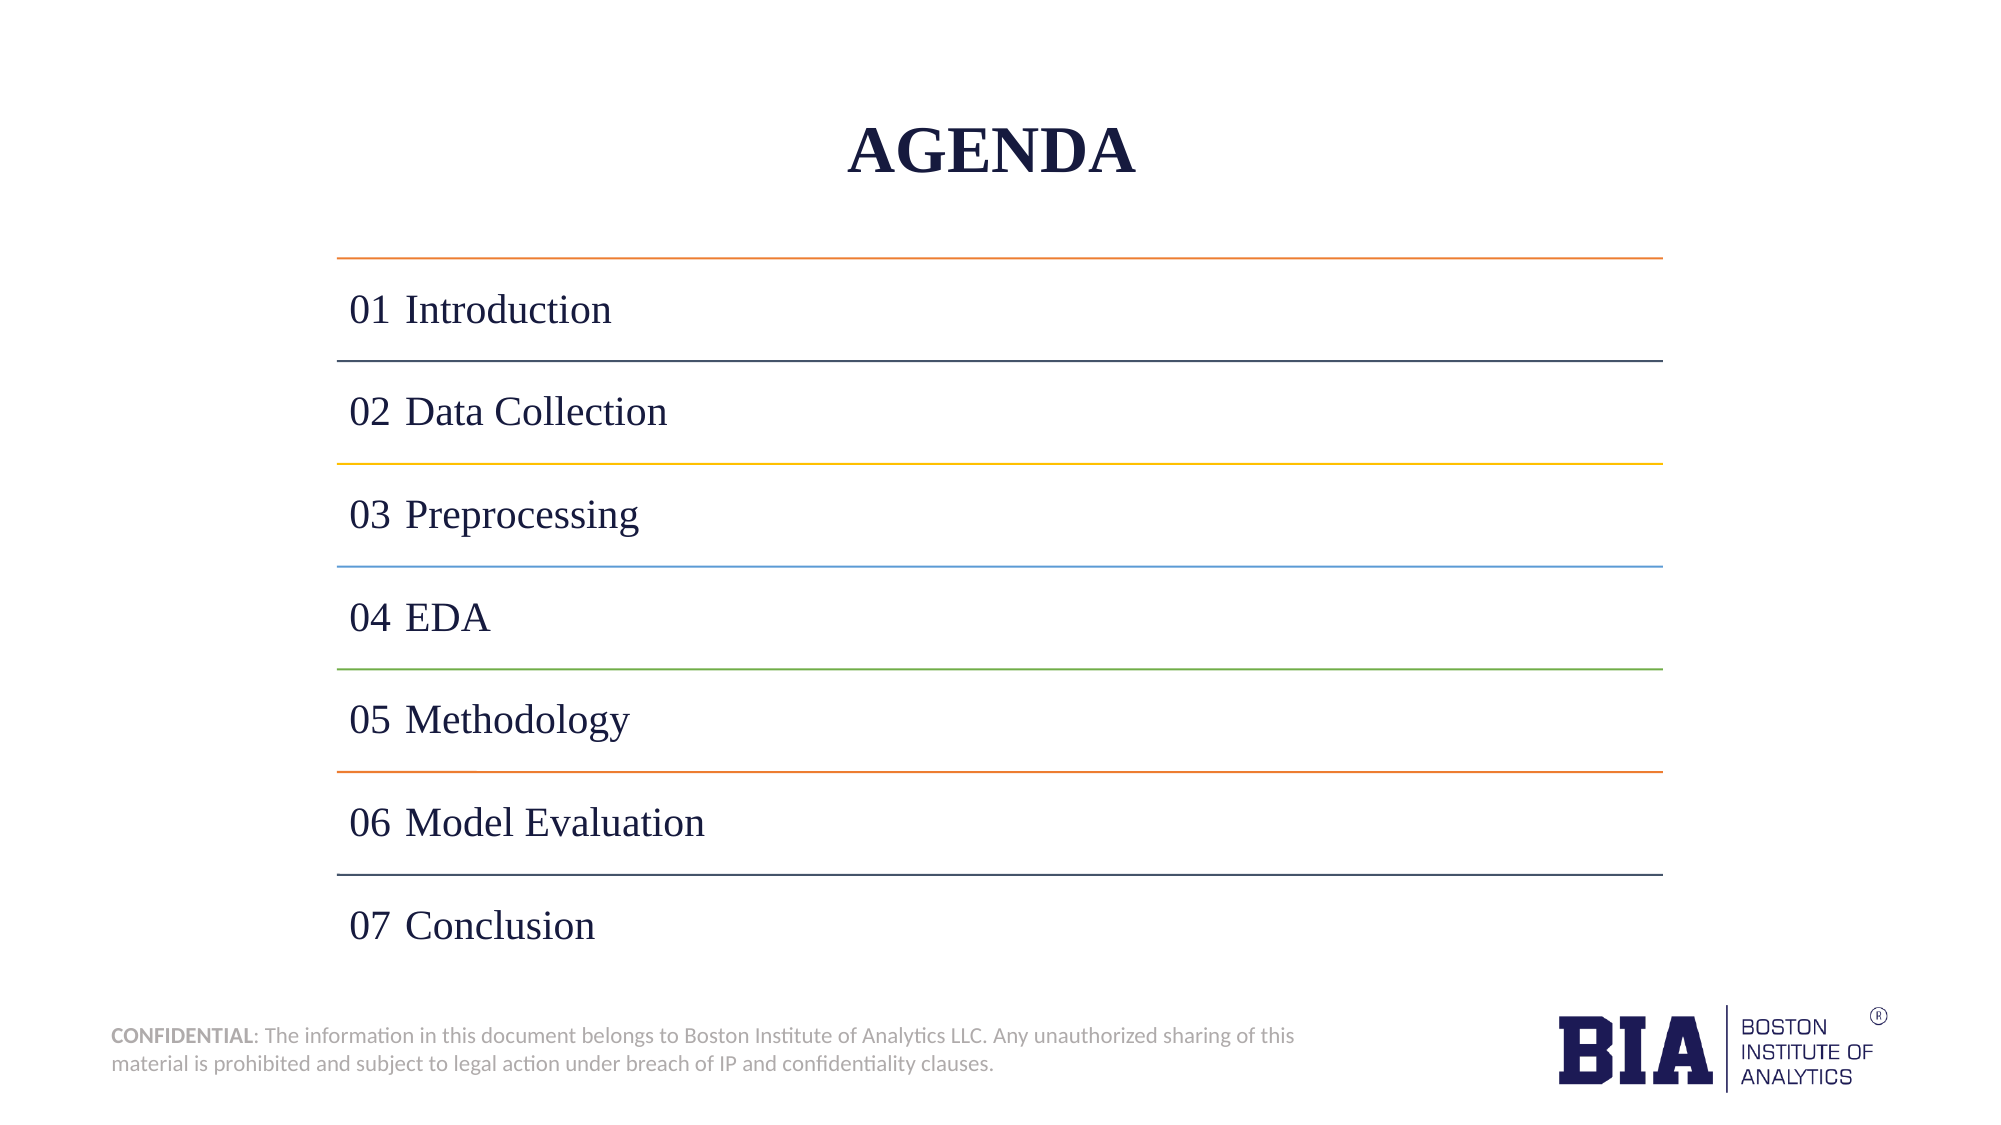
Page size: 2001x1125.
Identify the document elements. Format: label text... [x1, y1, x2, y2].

picture [1557, 1003, 1889, 1094]
title AGENDA [111, 99, 1889, 200]
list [336, 258, 1663, 978]
